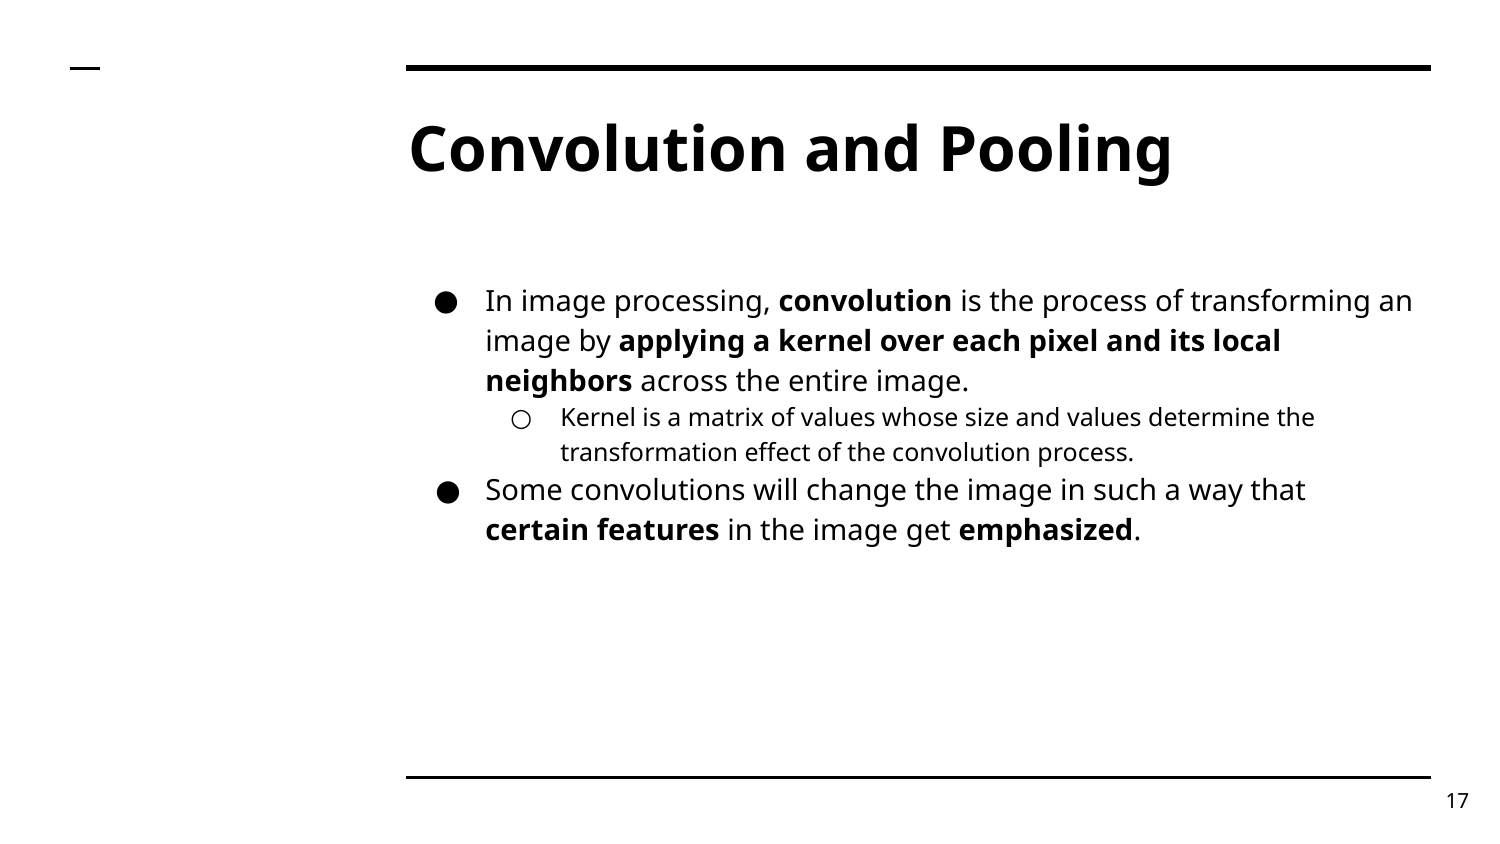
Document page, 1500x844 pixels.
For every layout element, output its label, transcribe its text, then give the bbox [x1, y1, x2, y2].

slide_number ‹#› [1394, 769, 1484, 834]
list In image processing, convolution is the process of transforming an image by applying a kernel over each pixel and its local neighbors across the entire image. Kernel is a matrix of values whose size and values determine the transformation effect of the convolution process. Some convolutions will change the image in such a way that certain features in the image get emphasized. [395, 261, 1433, 755]
title Convolution and Pooling [393, 94, 1431, 199]
